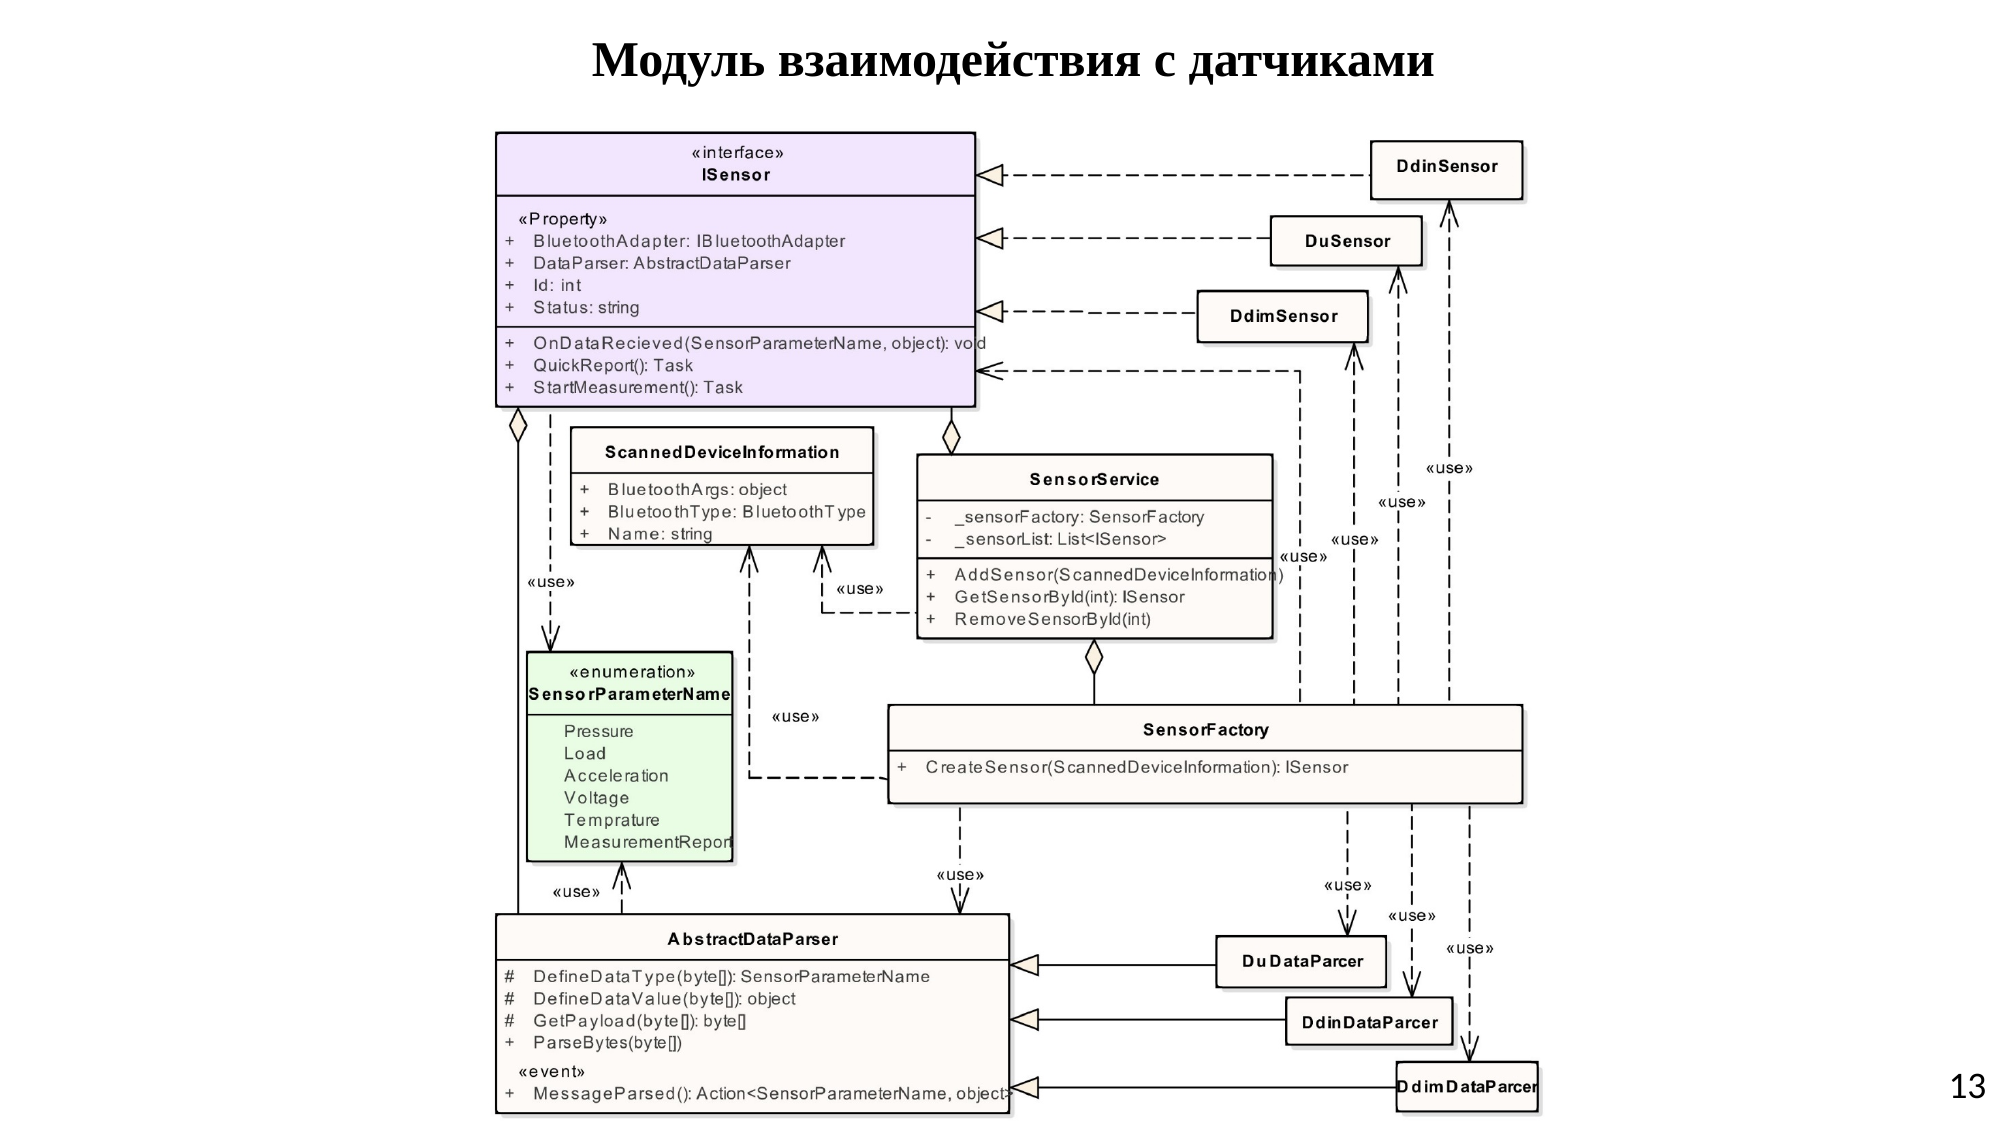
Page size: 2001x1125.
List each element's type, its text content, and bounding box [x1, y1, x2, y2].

text_box Модуль взаимодействия с датчиками [577, 19, 1450, 94]
text_box 13 [1933, 1054, 2000, 1114]
picture [476, 117, 1551, 1125]
